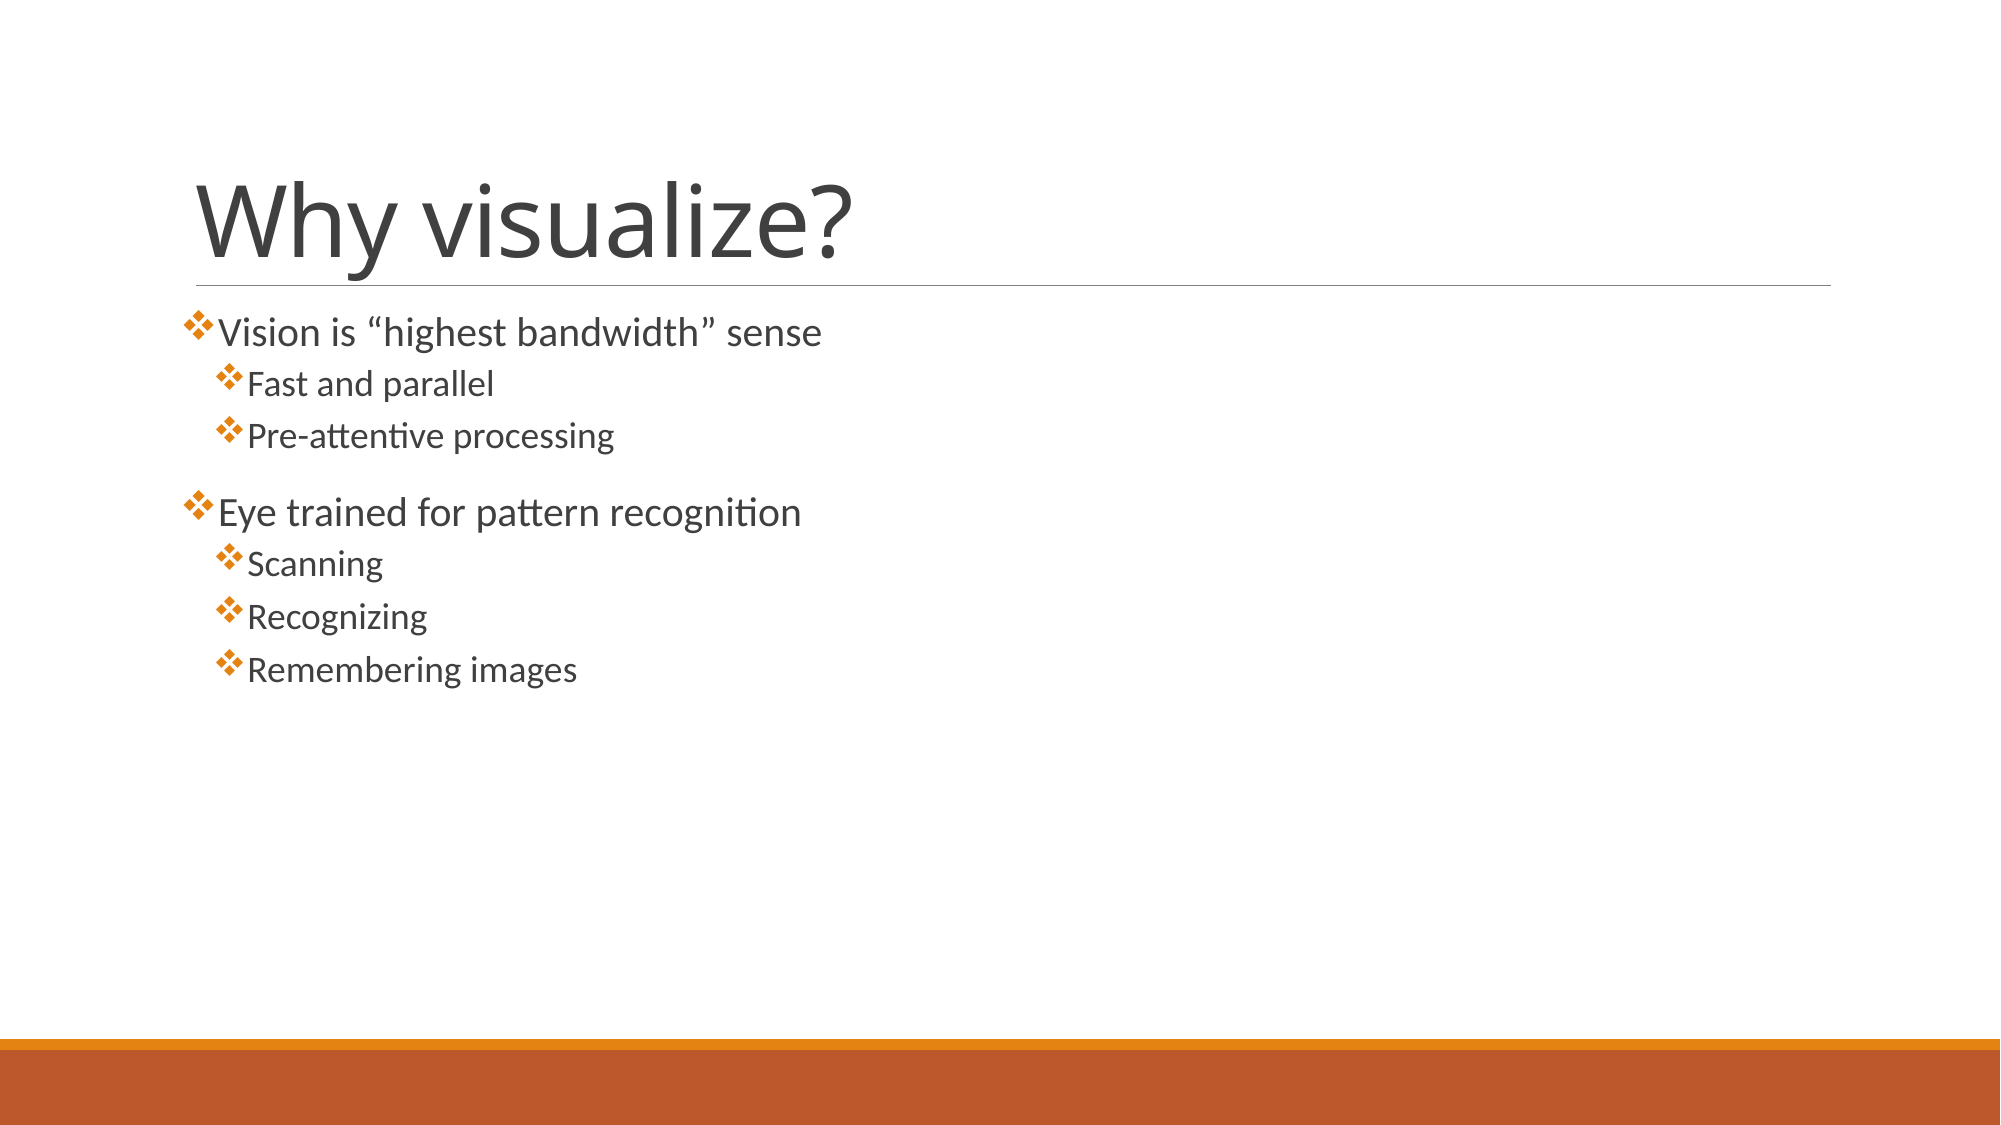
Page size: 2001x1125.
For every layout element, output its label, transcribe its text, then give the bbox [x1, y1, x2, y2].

title Why visualize? [180, 47, 1830, 285]
list Vision is “highest bandwidth” sense Fast and parallel Pre-attentive processing Eye trained for pattern recognition Scanning Recognizing Remembering images [180, 302, 1830, 963]
